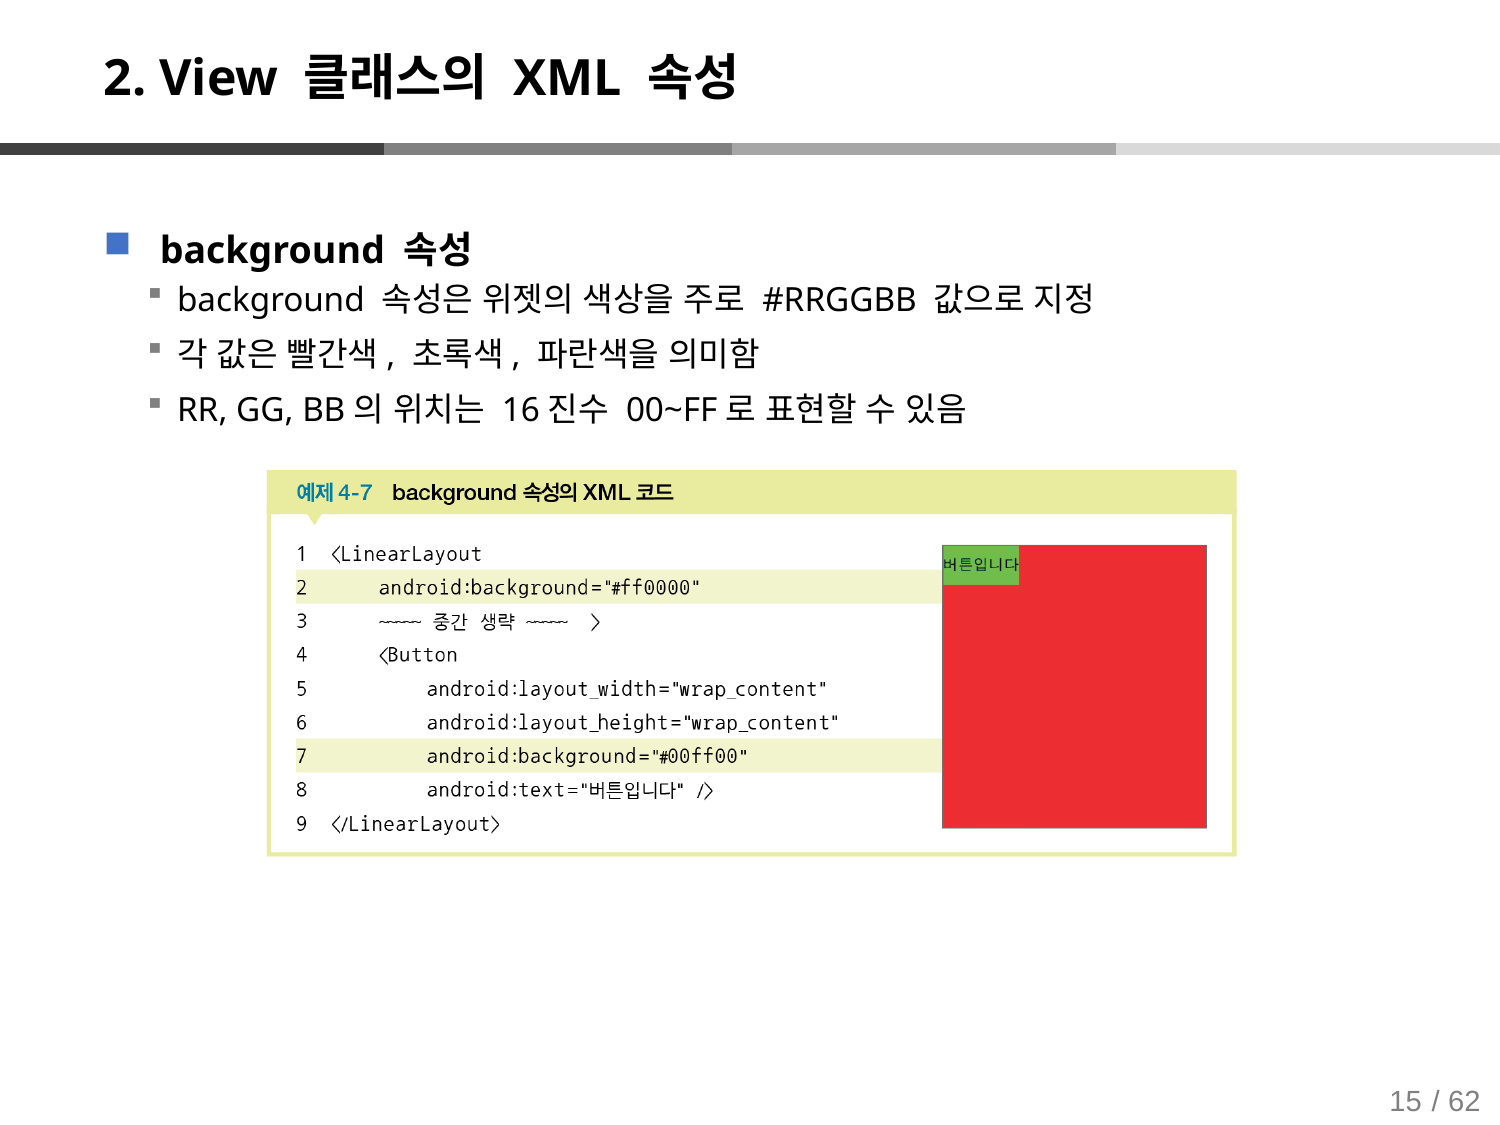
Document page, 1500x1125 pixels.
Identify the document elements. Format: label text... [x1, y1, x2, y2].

title 2. View 클래스의 XML 속성 [88, 30, 1211, 121]
picture [257, 461, 1243, 864]
list background 속성 background 속성은 위젯의 색상을 주로 #RRGGBB 값으로 지정 각 값은 빨간색, 초록색, 파란색을 의미함 RR, GG, BB의 위치는 16진수 00~FF로 표현할 수 있음 [88, 196, 1436, 1083]
